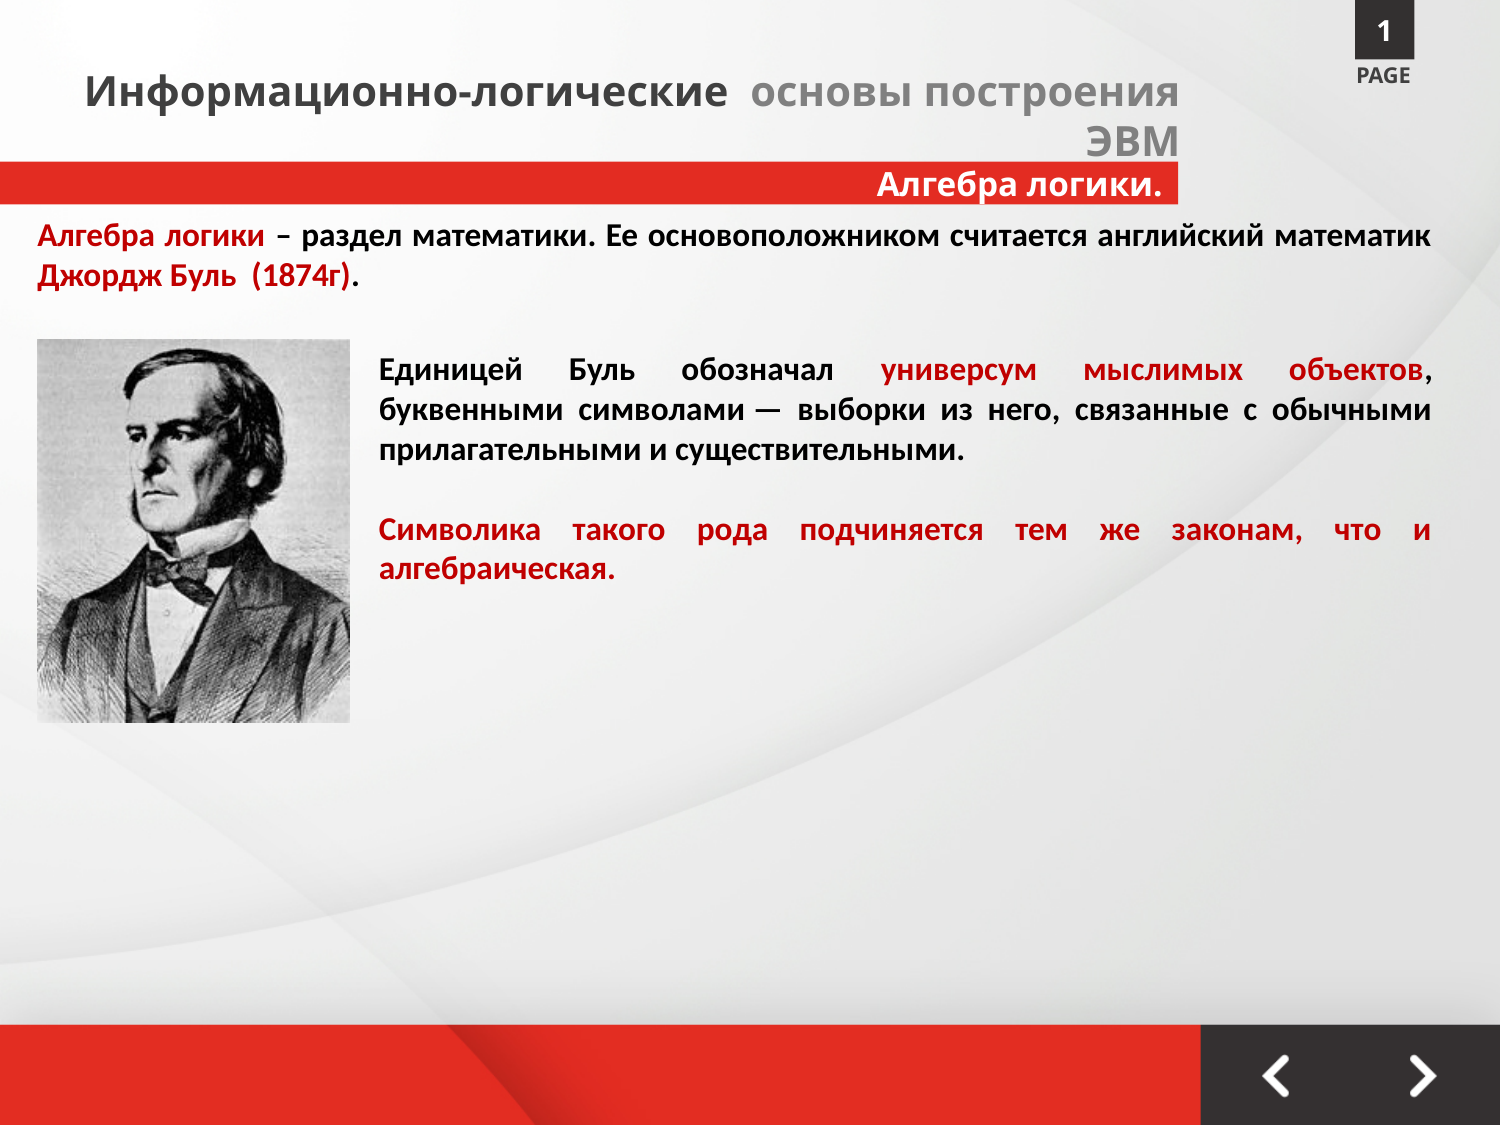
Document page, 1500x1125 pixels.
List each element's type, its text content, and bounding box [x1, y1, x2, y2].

text_box Единицей Буль обозначал универсум мыслимых объектов, буквенными символами — выборки из него, связанные с обычными прилагательными и существительными. Символика такого рода подчиняется тем же законам, что и алгебраическая. [364, 339, 1448, 595]
subtitle Алгебра логики. [0, 161, 1179, 205]
picture [0, 0, 1500, 1125]
text_box Информационно-логические основы построения ЭВМ [22, 57, 1196, 173]
text_box Алгебра логики – раздел математики. Ее основоположником считается английский математик Джордж Буль (1874г). [22, 206, 1448, 301]
text_box PAGE [1341, 54, 1426, 96]
text_box 1 [1353, 0, 1417, 61]
